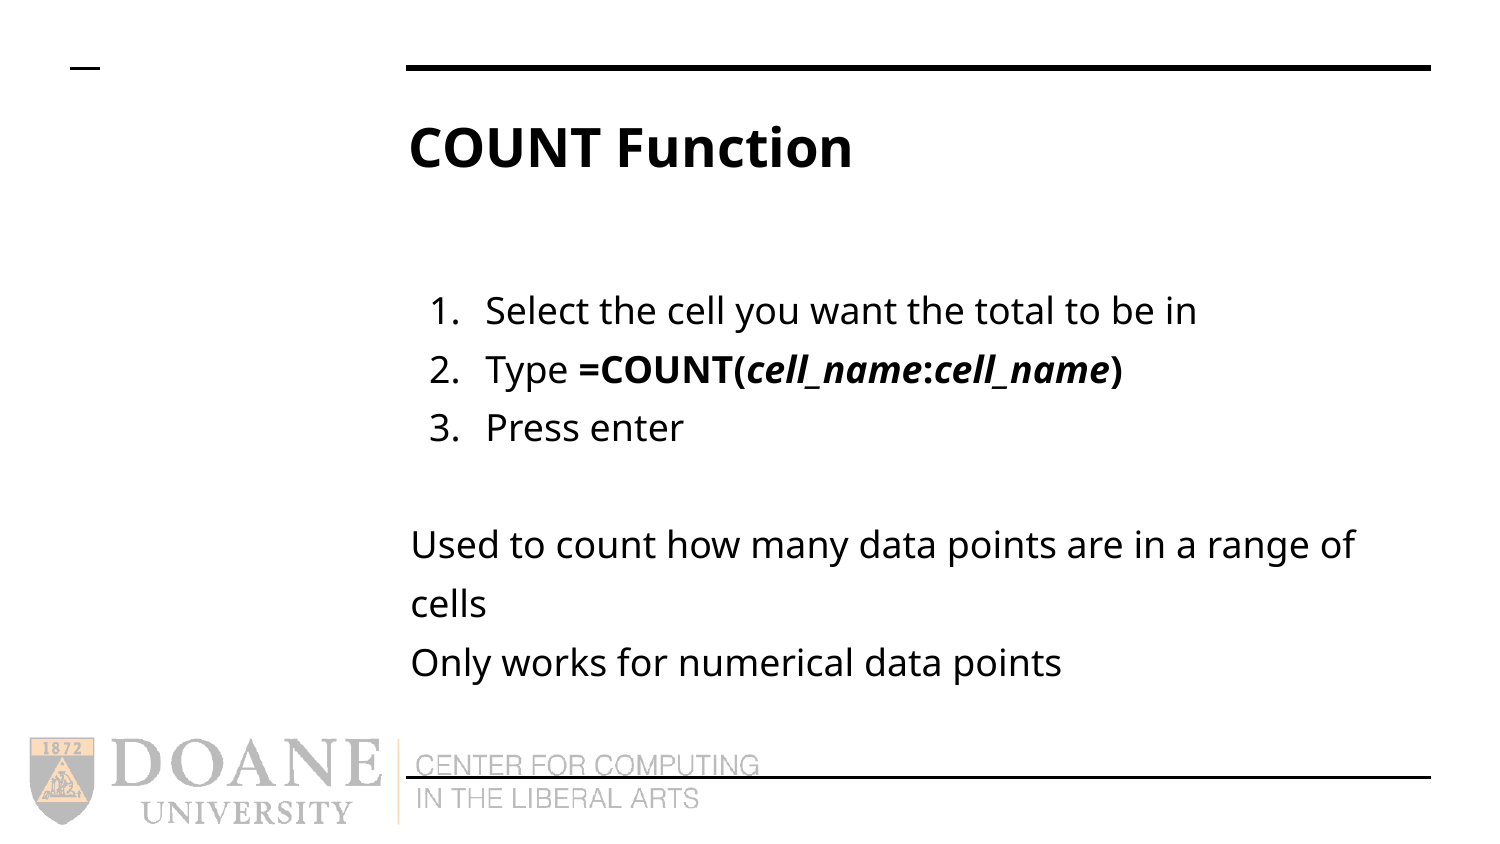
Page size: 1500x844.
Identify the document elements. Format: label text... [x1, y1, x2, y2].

title COUNT Function [393, 94, 1431, 199]
list Select the cell you want the total to be in Type =COUNT(cell_name:cell_name) Press enter Used to count how many data points are in a range of cells Only works for numerical data points [395, 261, 1433, 755]
